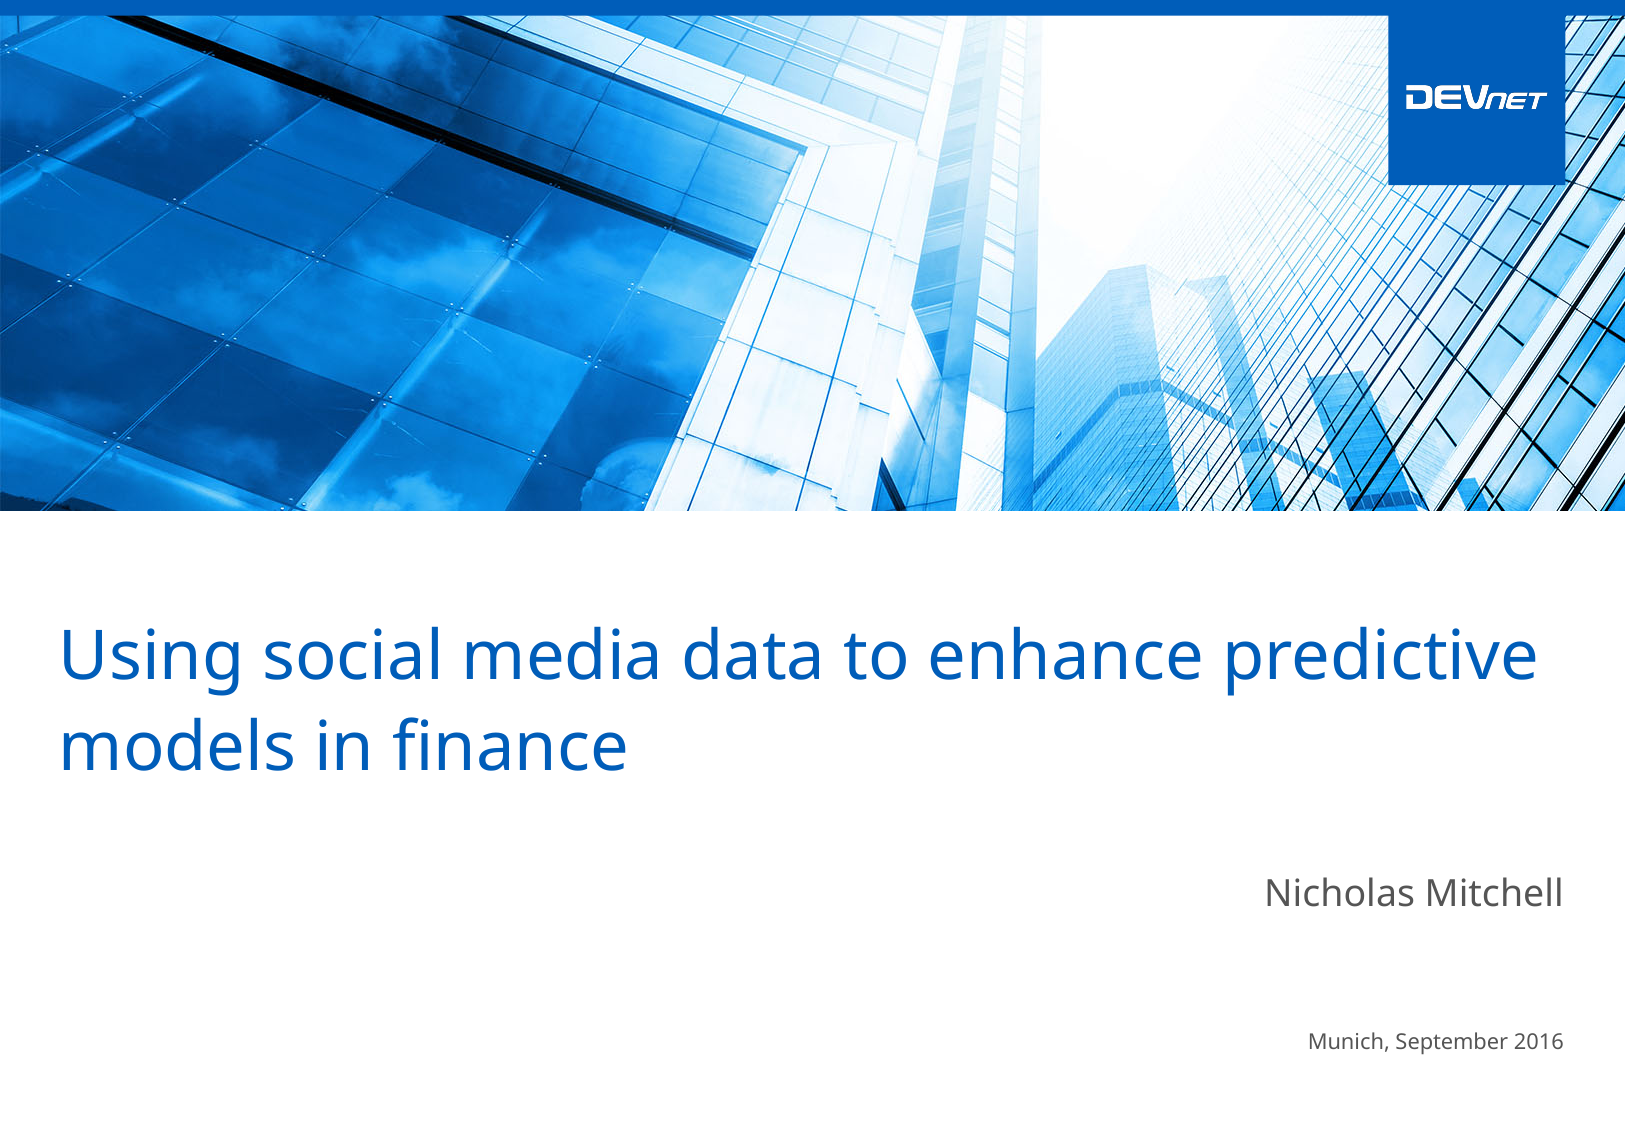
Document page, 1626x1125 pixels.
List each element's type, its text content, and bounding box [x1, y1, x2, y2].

list Nicholas Mitchell [59, 793, 1565, 922]
list Using social media data to enhance predictive models in finance [59, 618, 1565, 792]
picture [0, 16, 1625, 511]
list Munich, September 2016 [59, 963, 1565, 1062]
